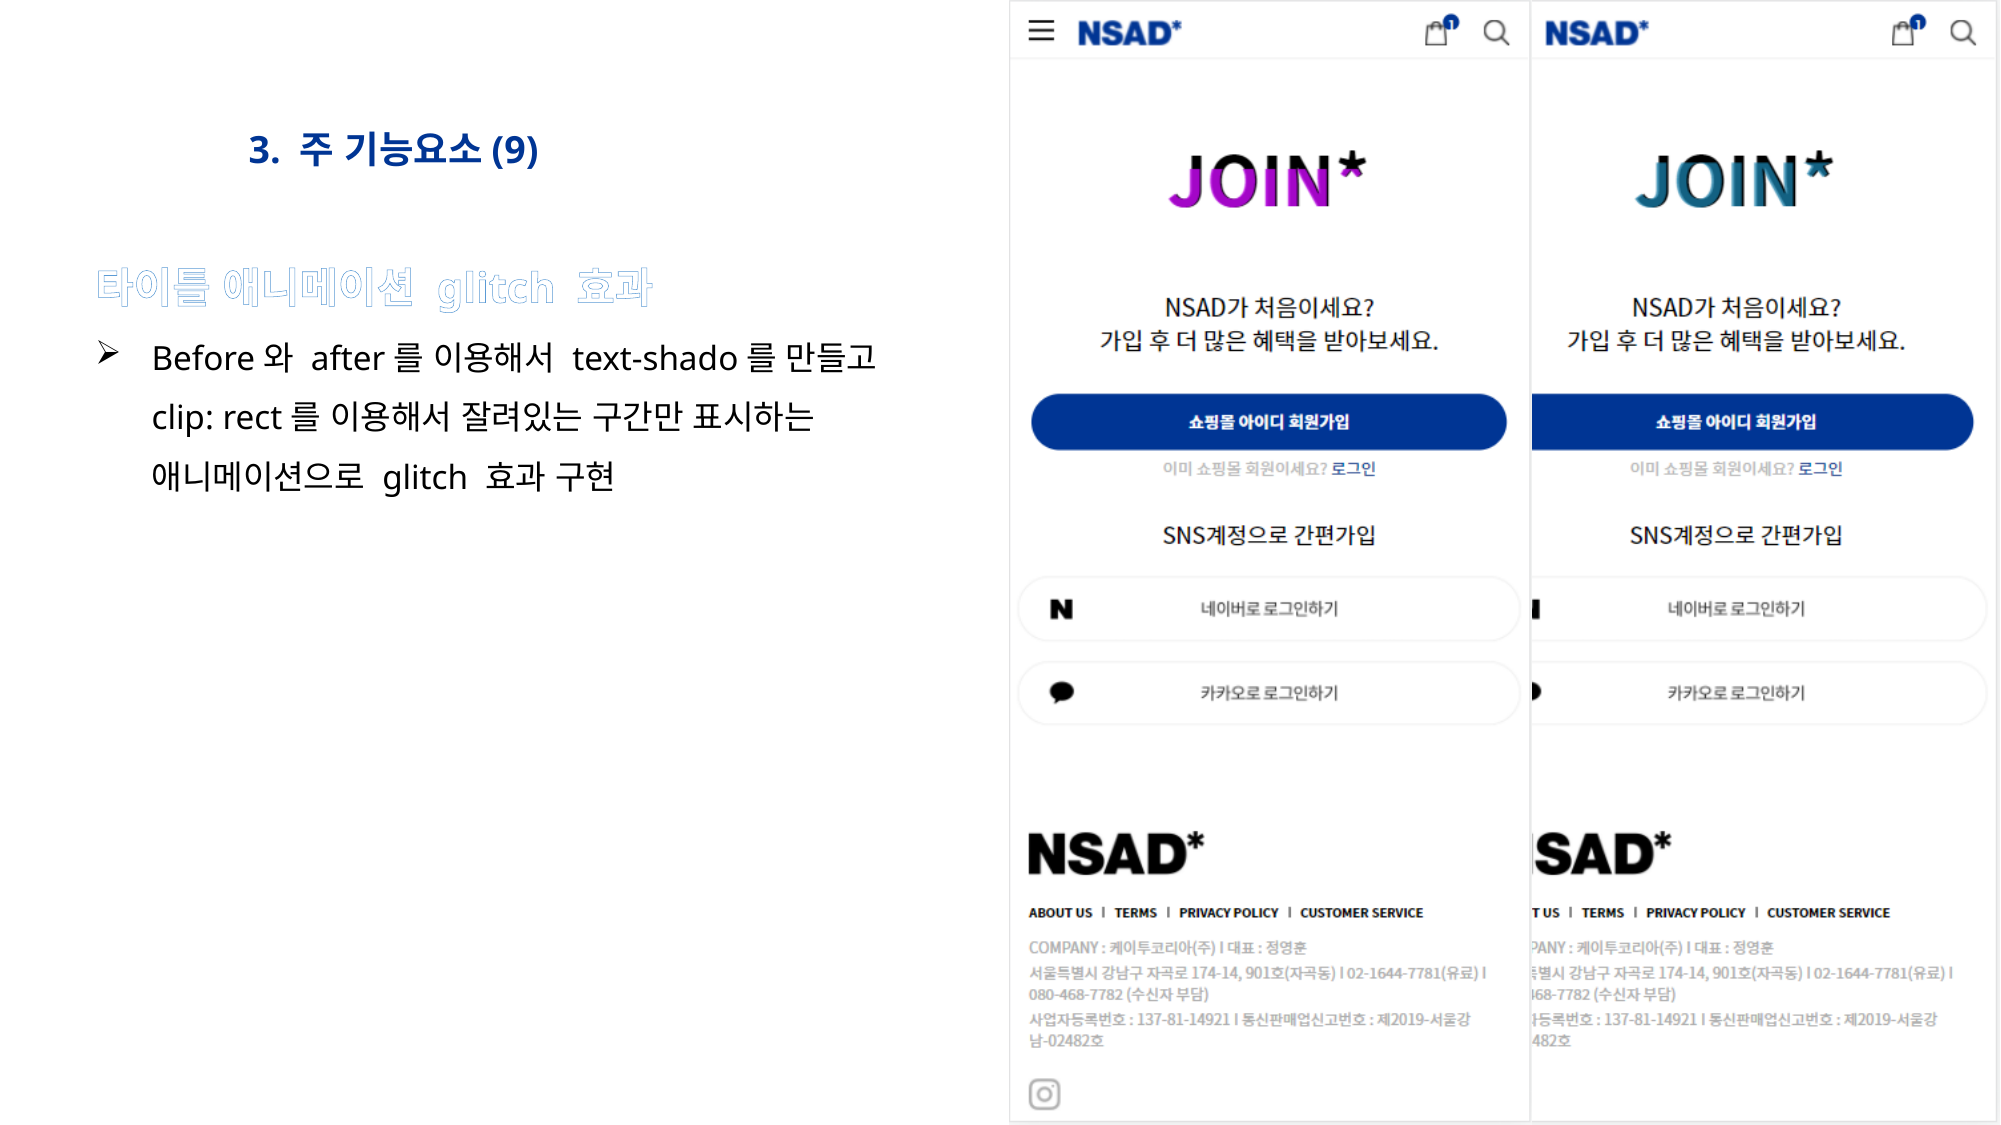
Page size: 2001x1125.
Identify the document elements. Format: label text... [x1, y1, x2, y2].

text_box 타이틀 애니메이션 glitch 효과 [80, 234, 969, 313]
picture [1009, 0, 2000, 1125]
text_box Before와 after를 이용해서 text-shado를 만들고 clip: rect를 이용해서 잘려있는 구간만 표시하는 애니메이션으로 glitch 효과 구현 [80, 308, 939, 994]
text_box 3. 주 기능요소(9) [80, 108, 708, 188]
